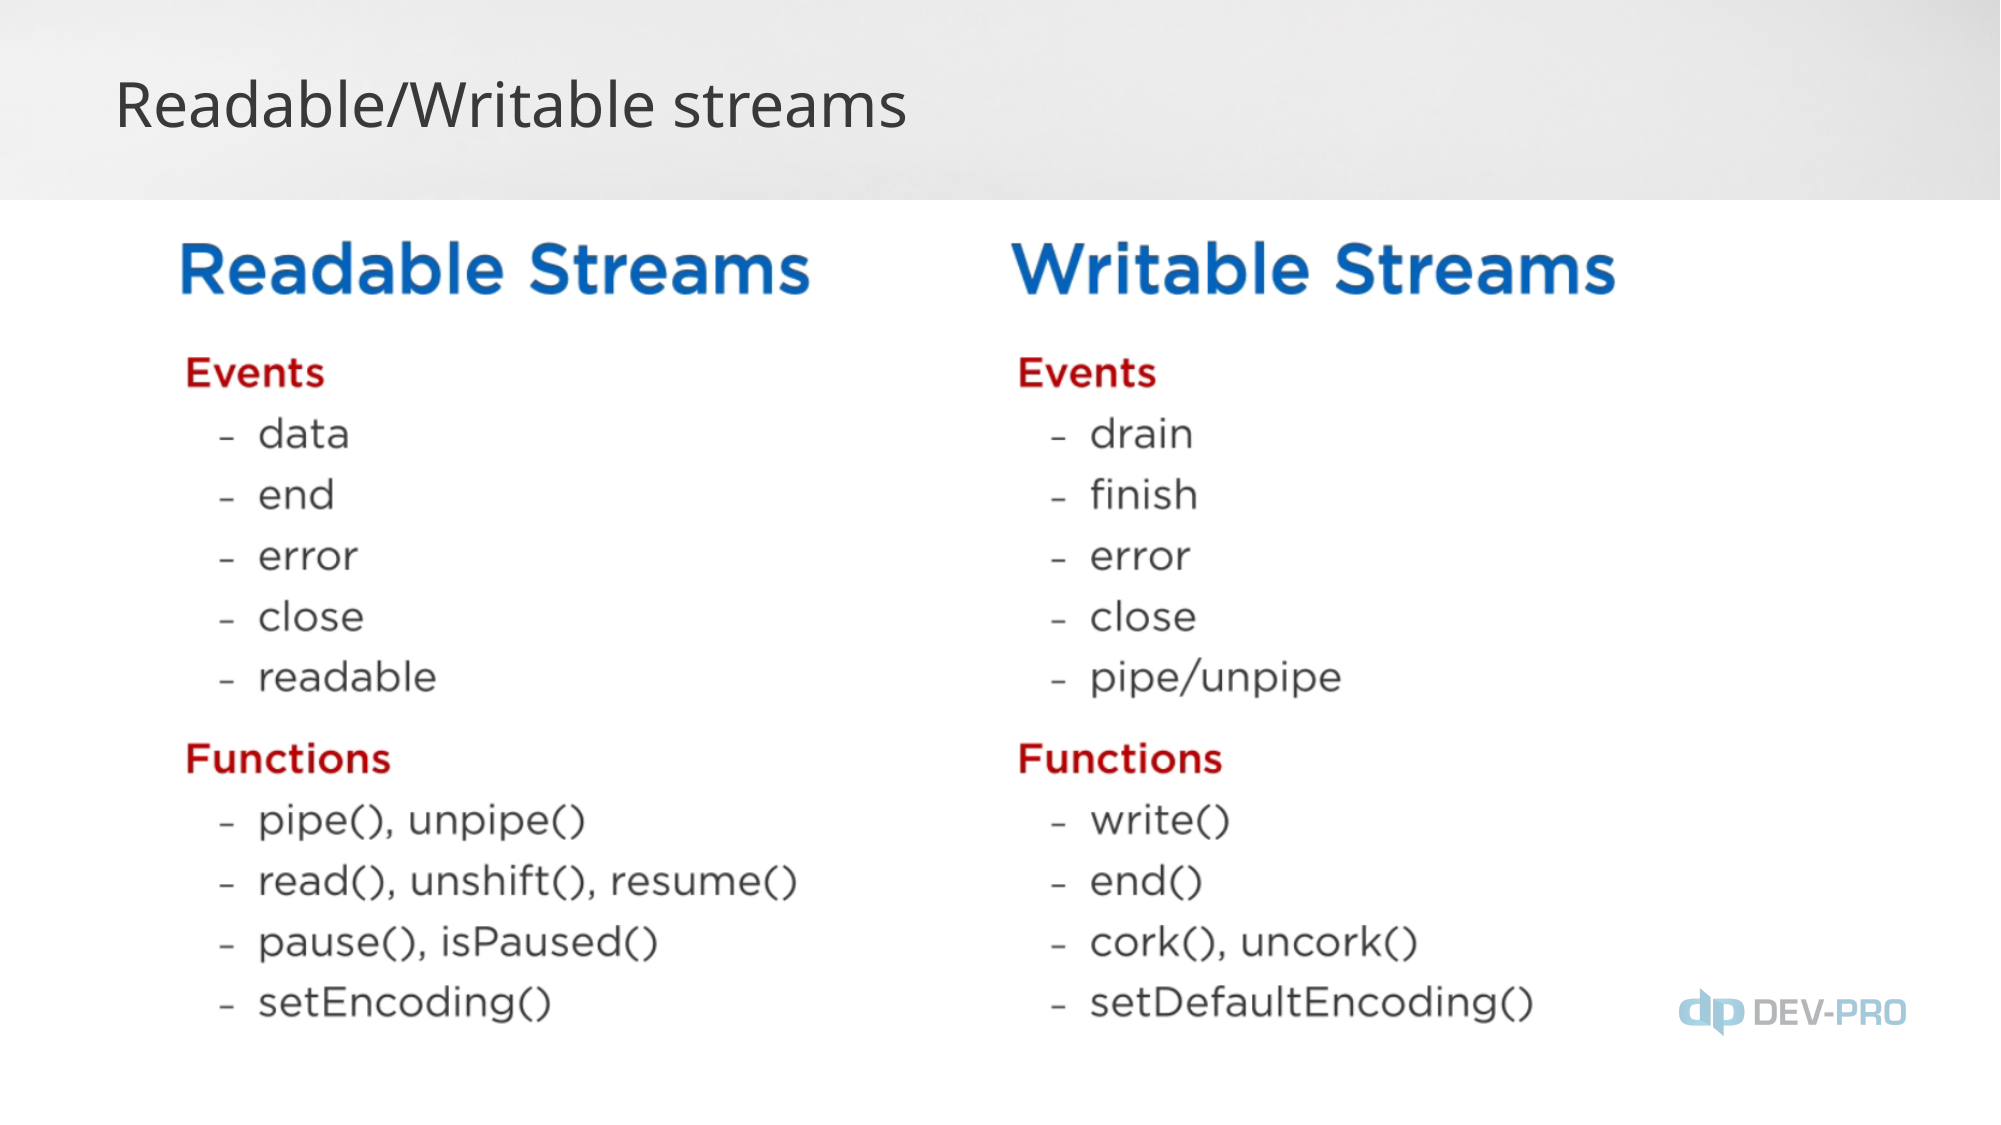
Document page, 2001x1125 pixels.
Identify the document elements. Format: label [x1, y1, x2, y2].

picture [0, 0, 2000, 200]
picture [1679, 988, 1906, 1036]
picture [175, 224, 1628, 1054]
